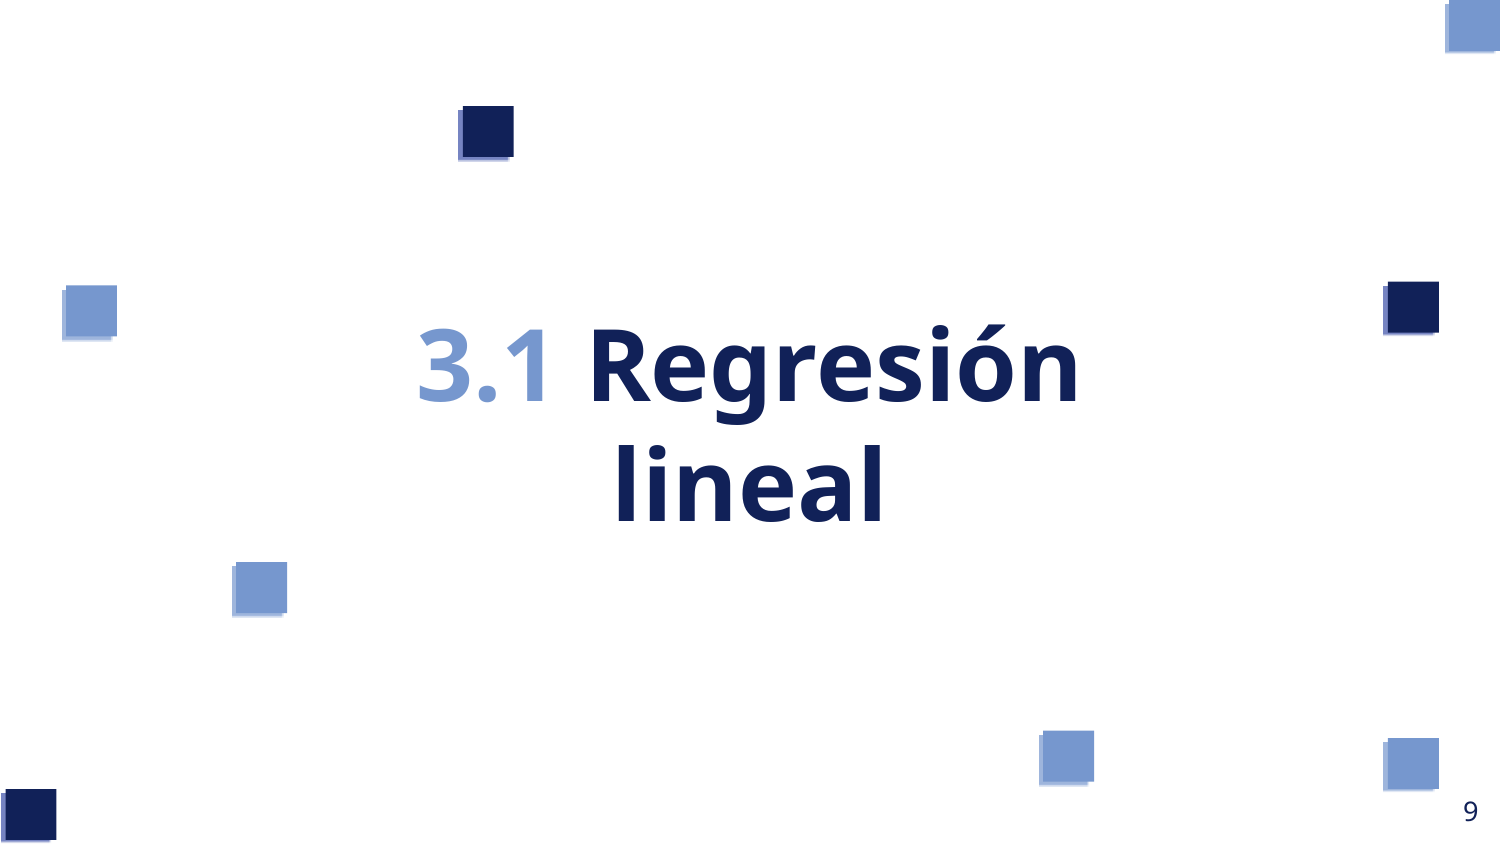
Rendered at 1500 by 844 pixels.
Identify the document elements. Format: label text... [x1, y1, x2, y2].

text_box [236, 562, 288, 614]
title 3.1 Regresión lineal [290, 214, 1210, 630]
slide_number ‹#› [1403, 779, 1494, 844]
text_box [462, 106, 514, 157]
text_box [1043, 730, 1095, 782]
